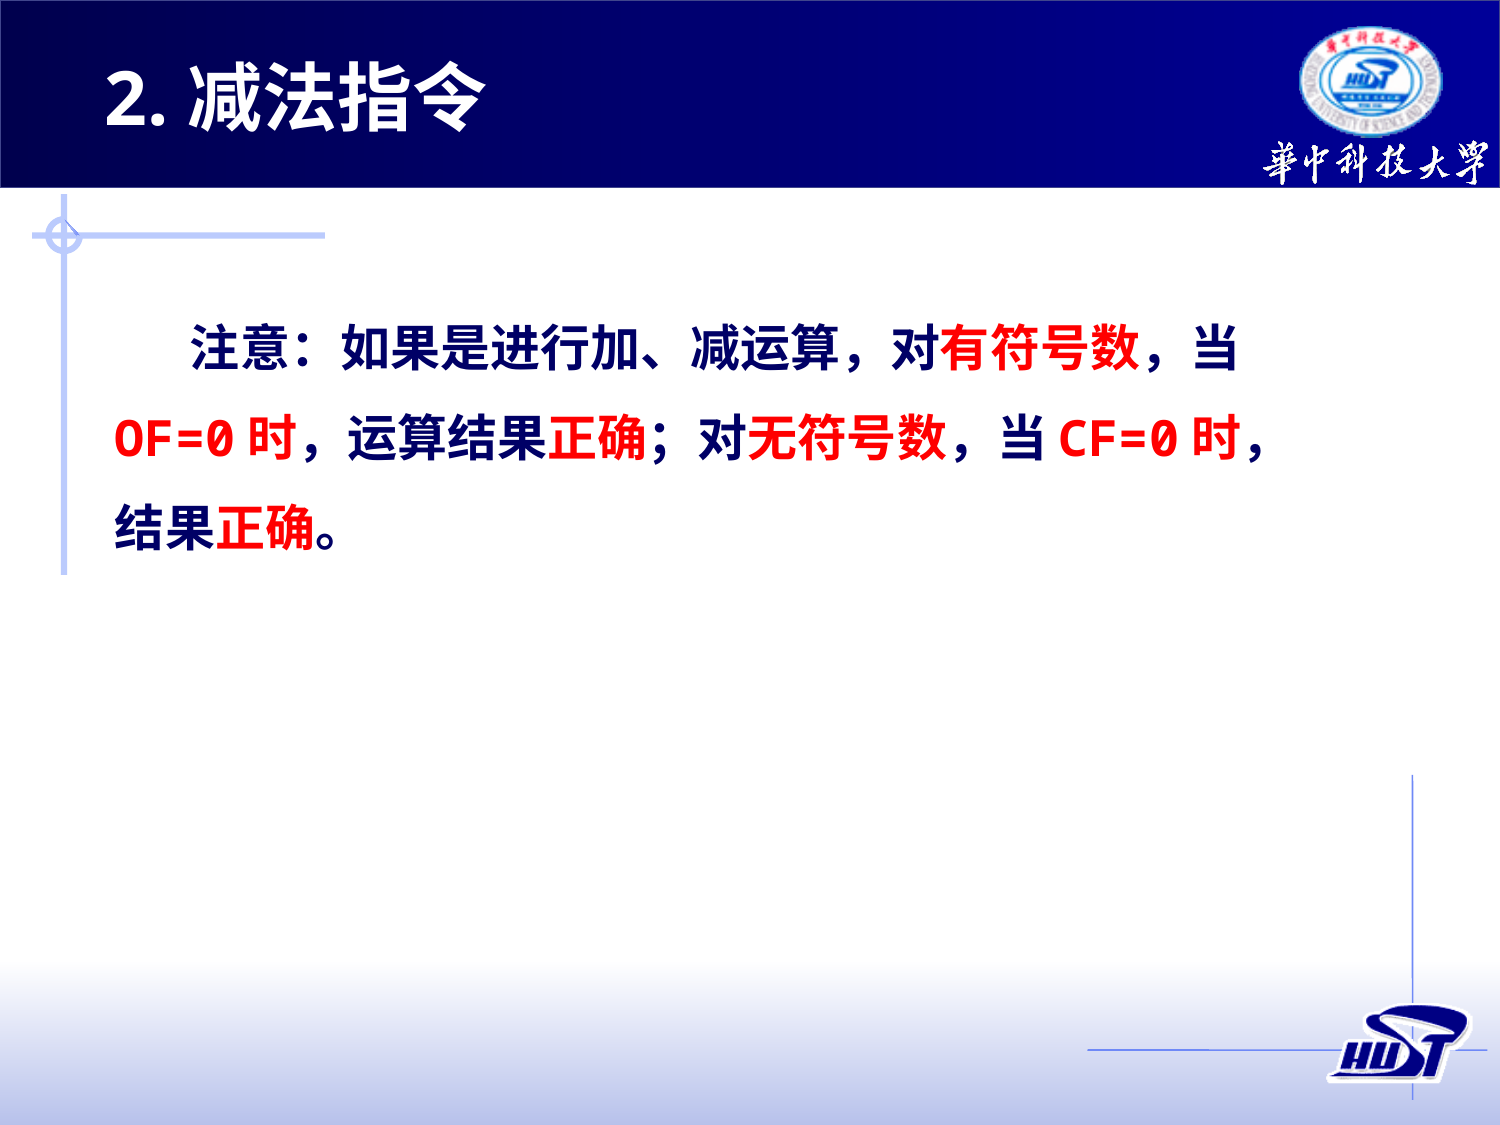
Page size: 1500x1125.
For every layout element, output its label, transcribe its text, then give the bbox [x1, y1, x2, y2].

picture [1299, 26, 1443, 138]
text_box 注意：如果是进行加、减运算，对有符号数，当OF=0时，运算结果正确；对无符号数，当CF=0时，结果正确。 [100, 278, 1350, 926]
picture [1262, 140, 1488, 185]
text_box 2.减法指令 [89, 42, 1308, 148]
